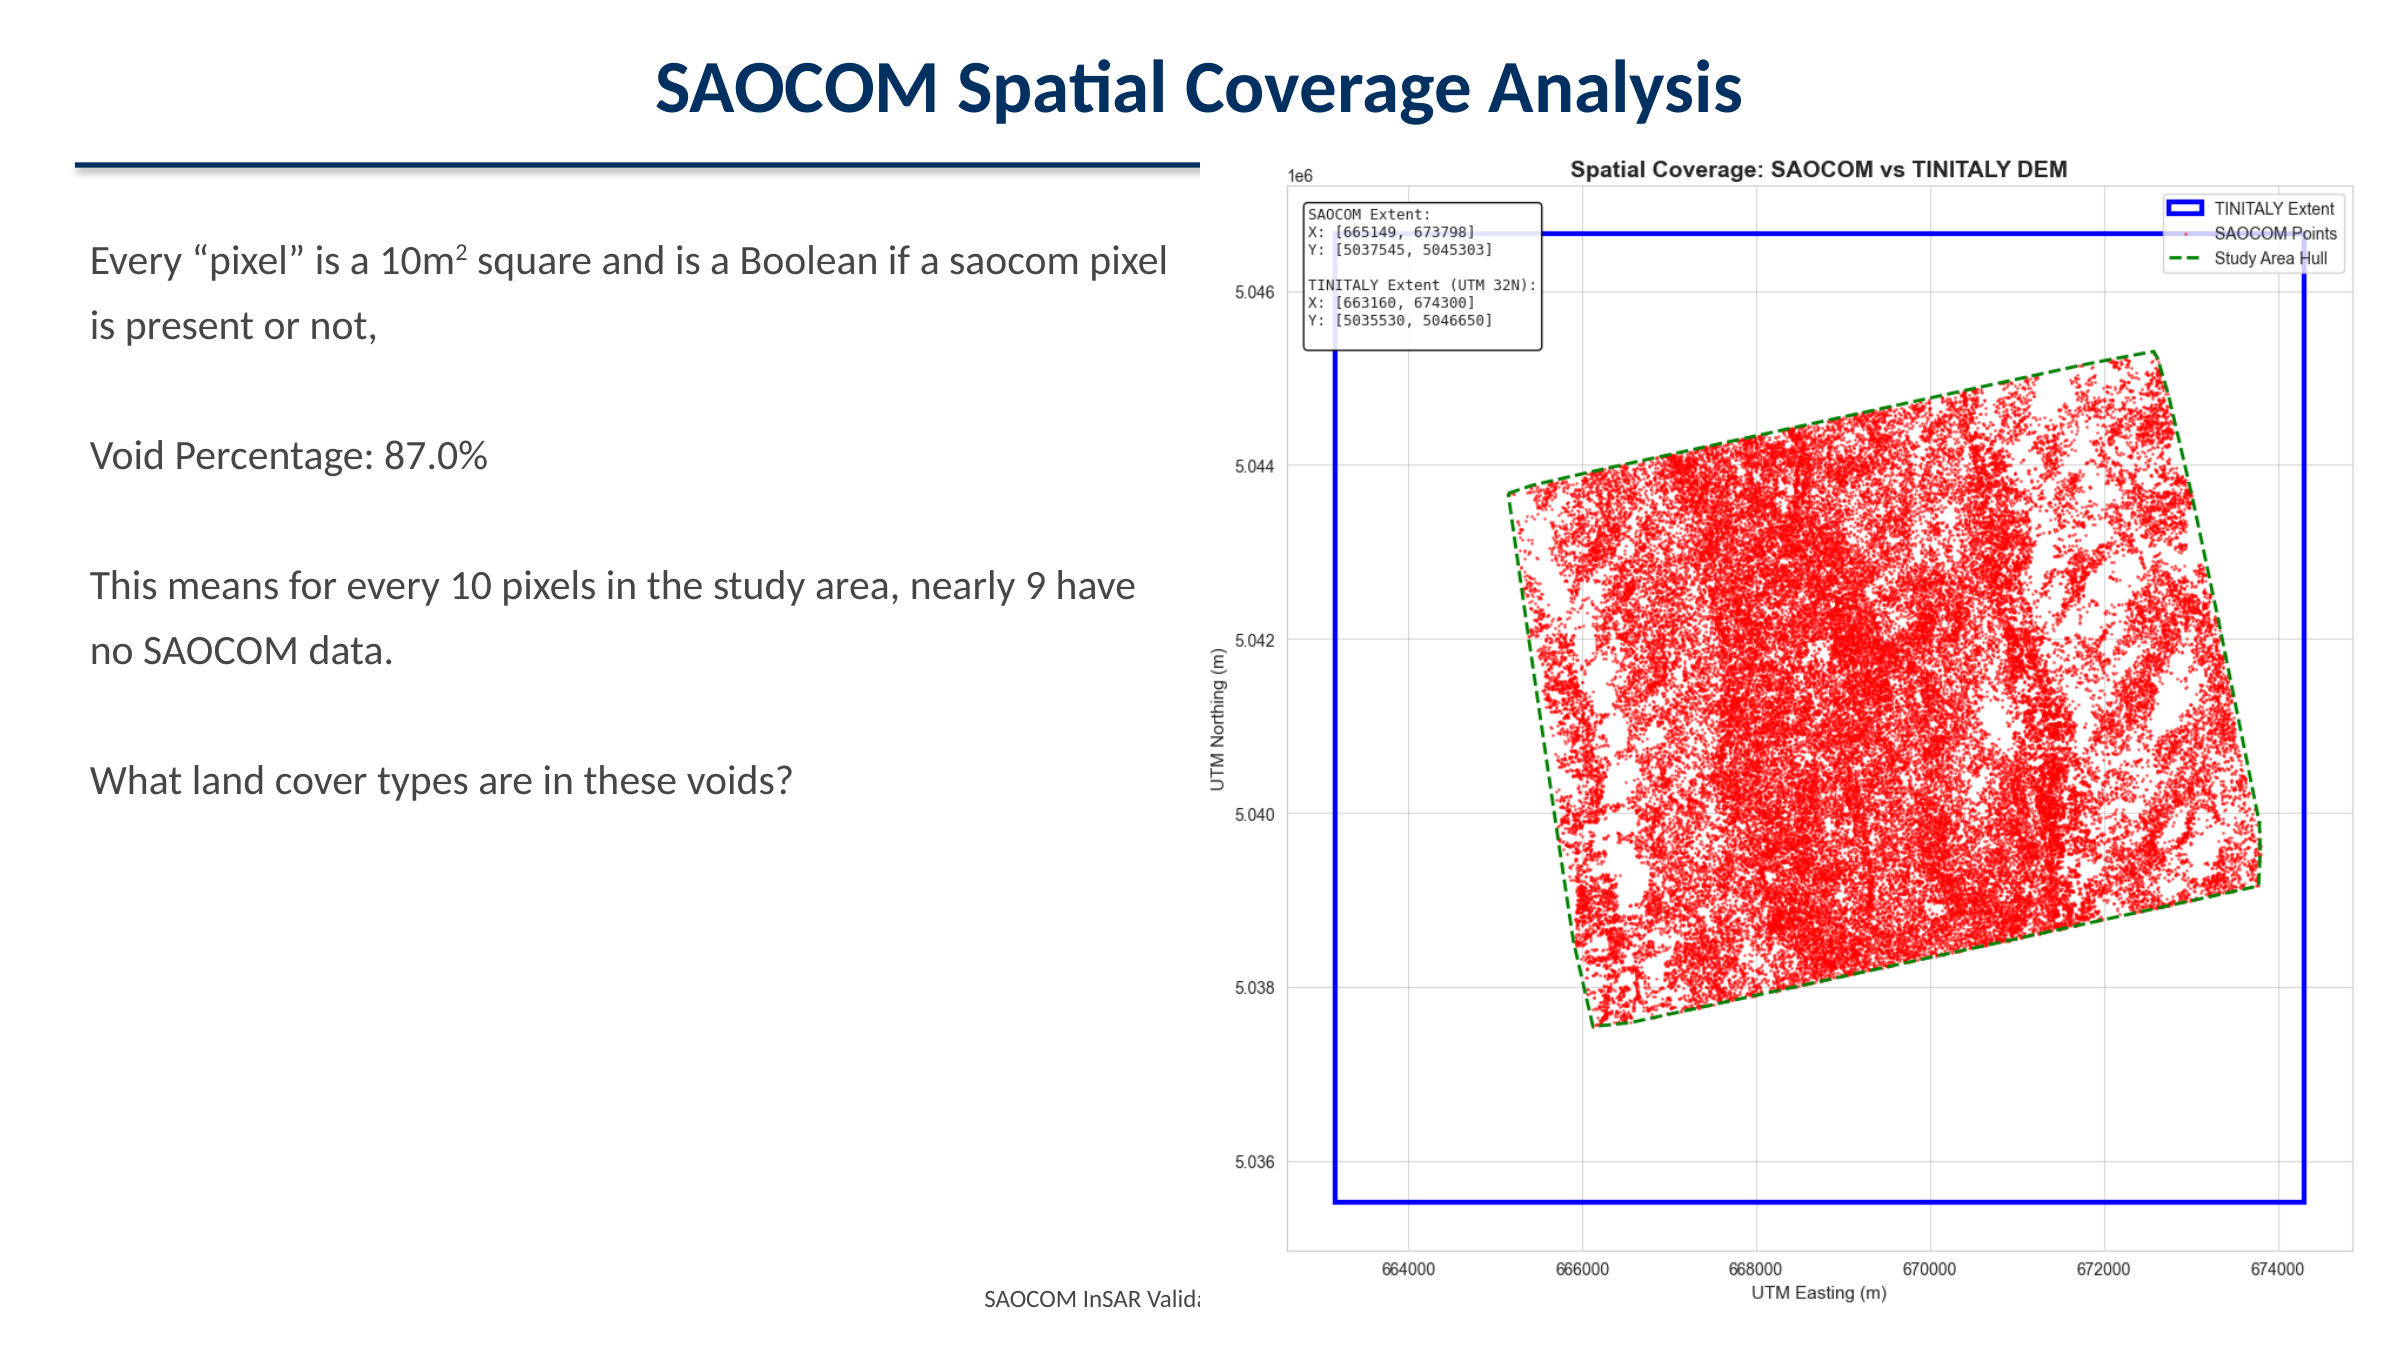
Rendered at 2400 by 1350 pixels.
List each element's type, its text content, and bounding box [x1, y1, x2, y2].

text_box Every “pixel” is a 10m2 square and is a Boolean if a saocom pixel is present or not, Void Percentage: 87.0% This means for every 10 pixels in the study area, nearly 9 have no SAOCOM data. What land cover types are in these voids? [75, 209, 1200, 810]
picture [1200, 149, 2363, 1313]
text_box SAOCOM InSAR Validation Study | Slide 10 [969, 1275, 1431, 1320]
text_box SAOCOM Spatial Coverage Analysis [640, 29, 1760, 135]
